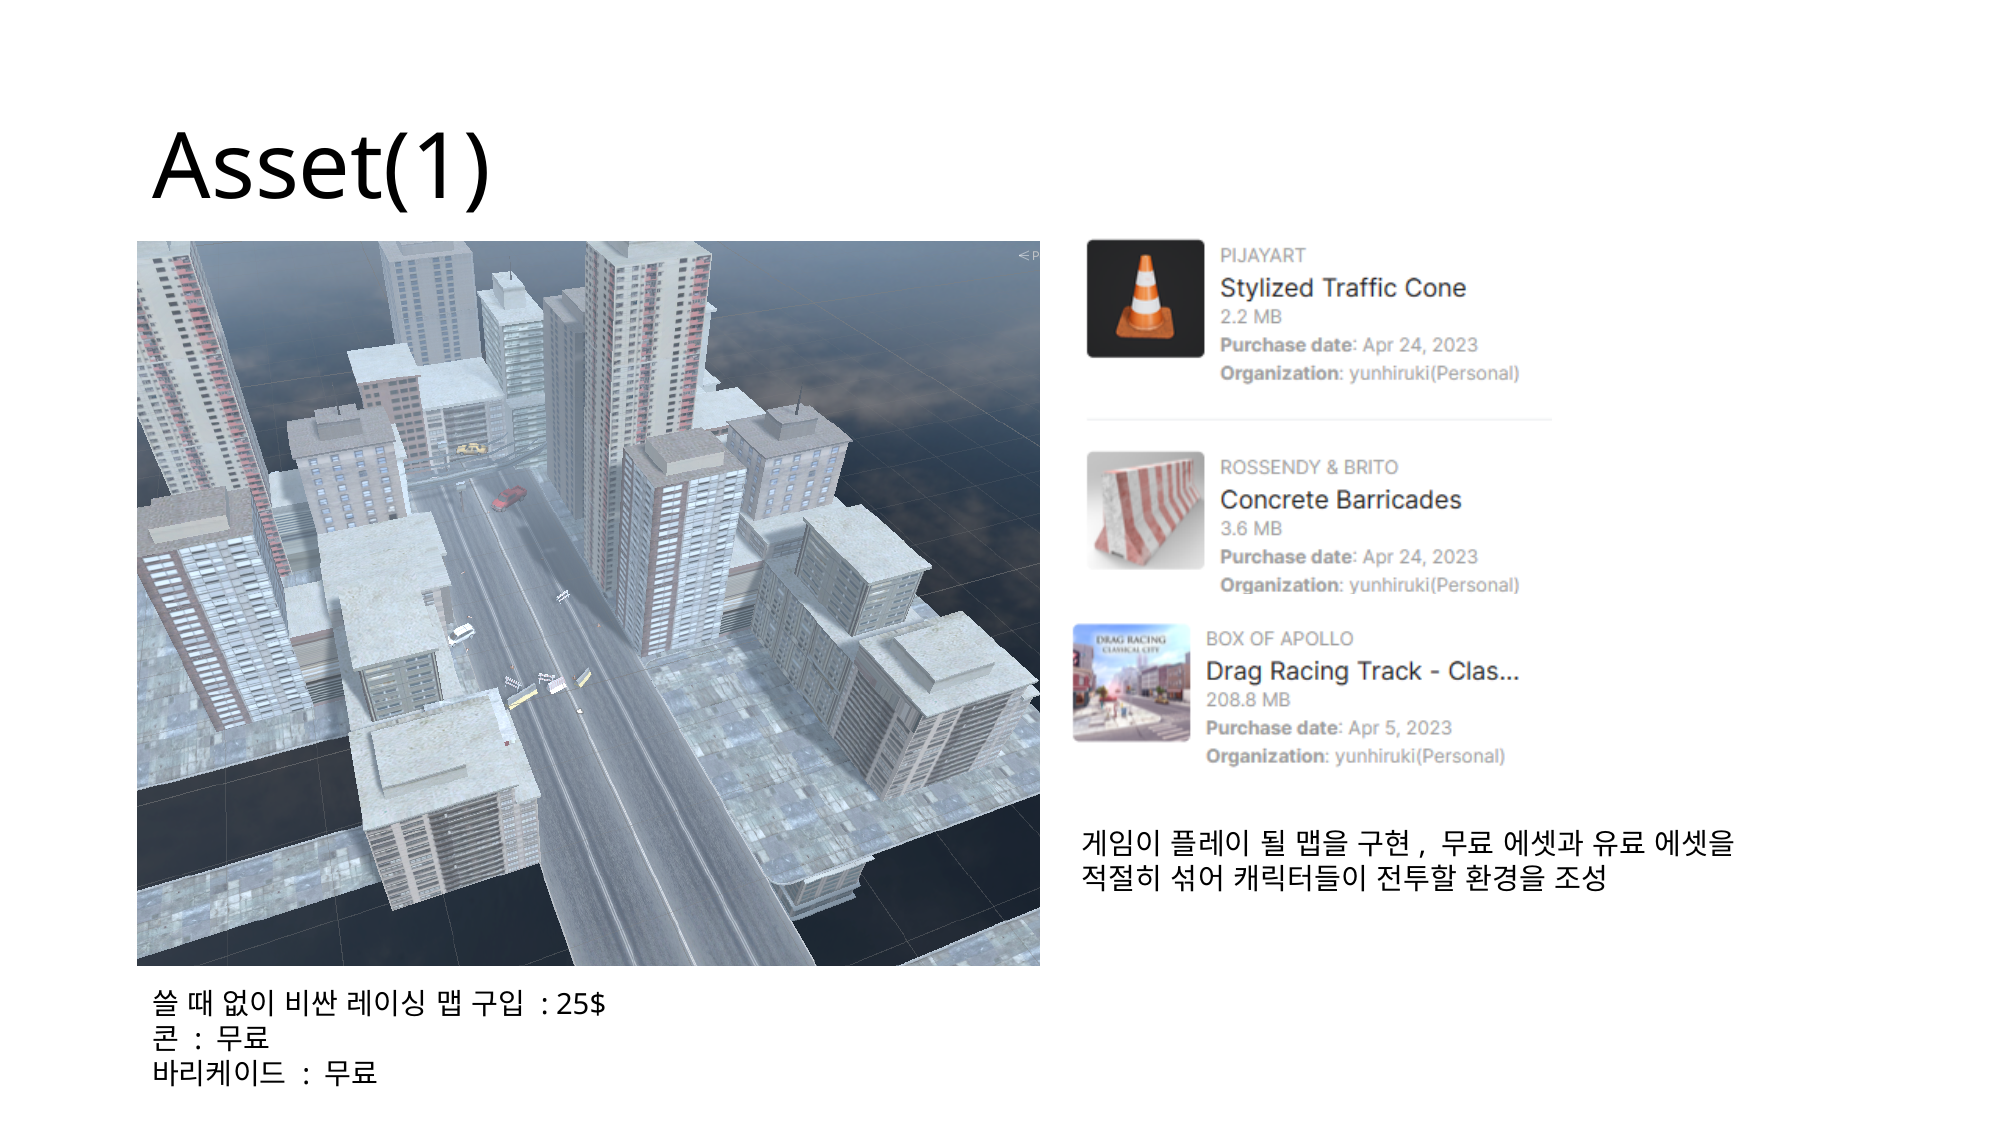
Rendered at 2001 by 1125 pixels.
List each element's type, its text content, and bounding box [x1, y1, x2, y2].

text_box 쓸 때 없이 비싼 레이싱 맵 구입 : 25$ 콘 : 무료 바리케이드 : 무료 [137, 978, 694, 1098]
text_box 게임이 플레이 될 맵을 구현, 무료 에셋과 유료 에셋을 적절히 섞어 캐릭터들이 전투할 환경을 조성 [1067, 818, 1808, 903]
title Asset(1) [137, 59, 1863, 278]
picture [137, 241, 1040, 966]
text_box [1067, 220, 1552, 803]
